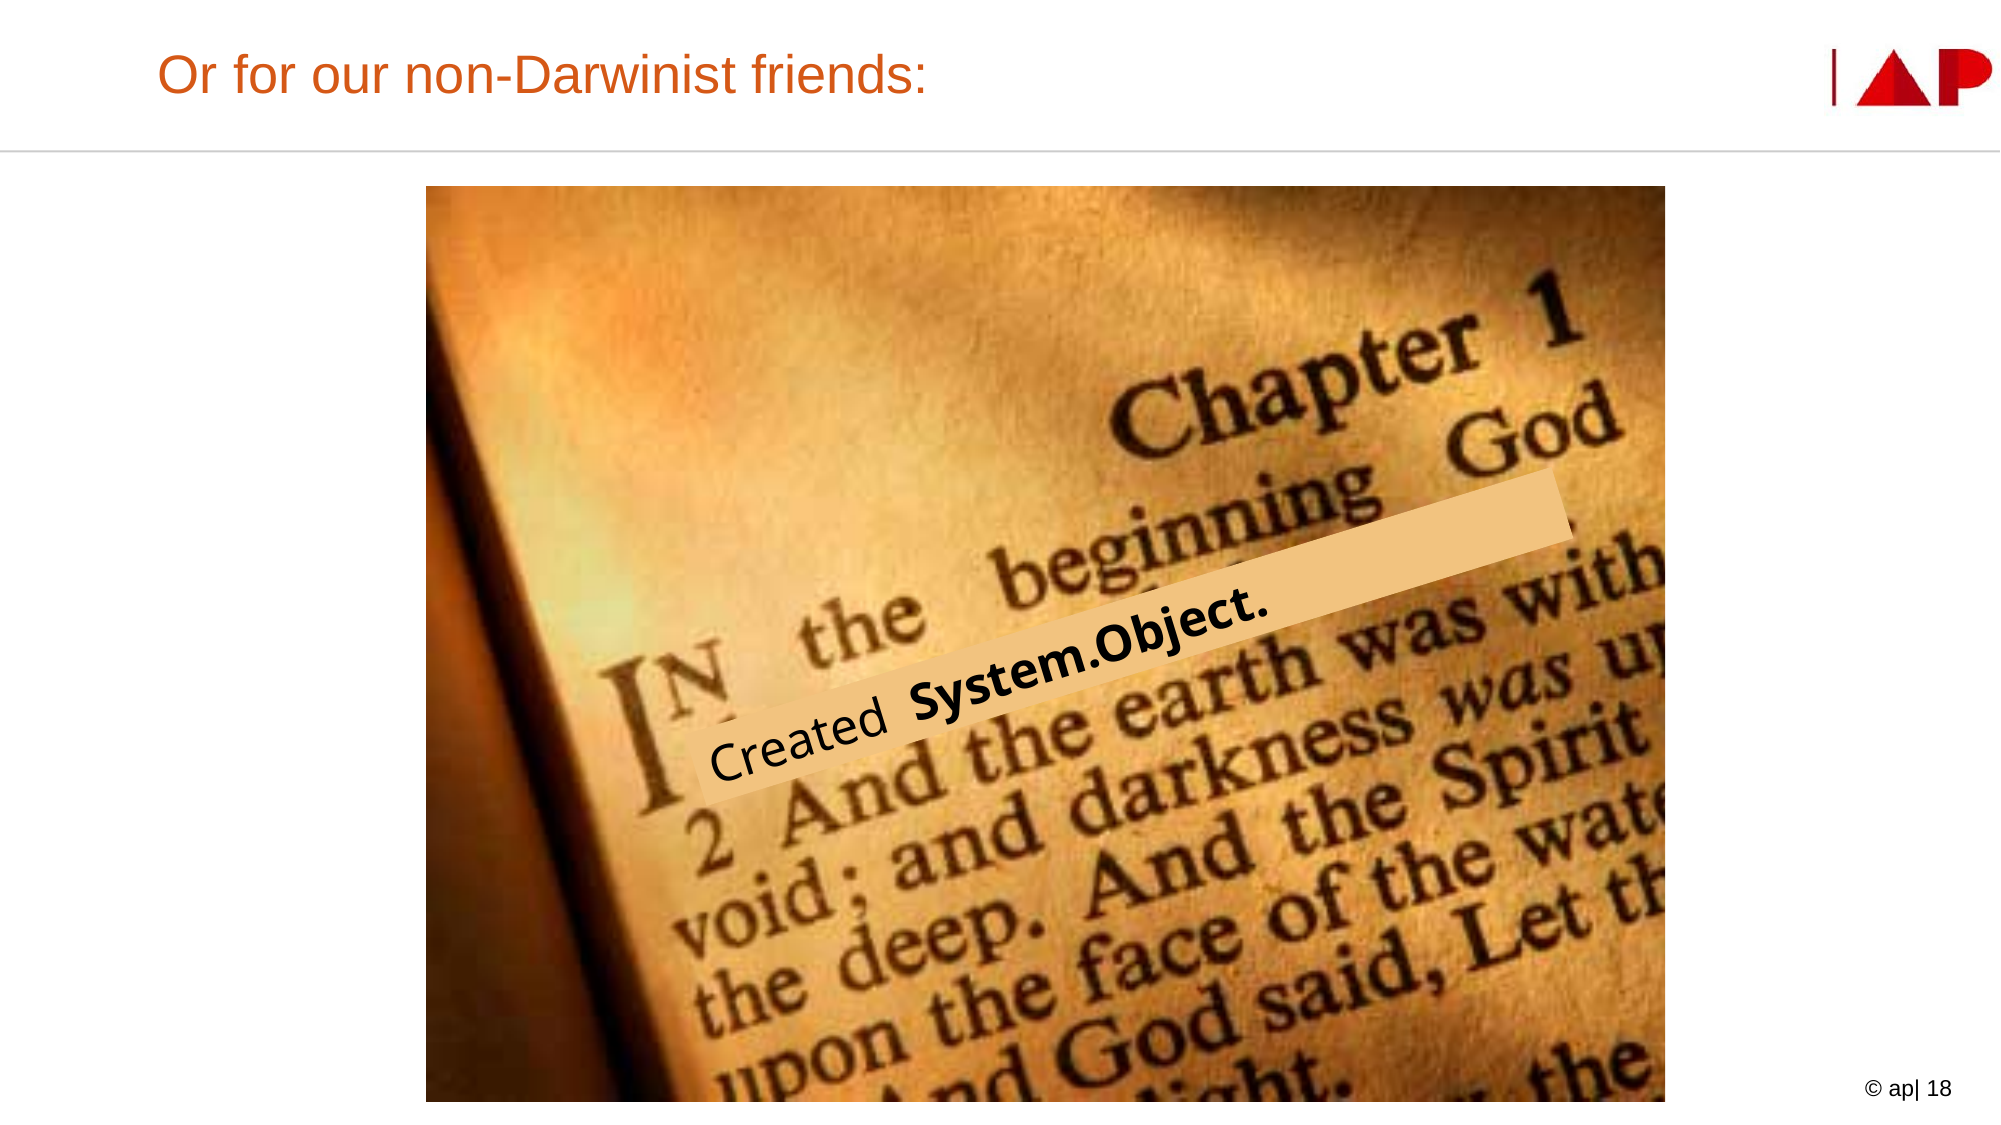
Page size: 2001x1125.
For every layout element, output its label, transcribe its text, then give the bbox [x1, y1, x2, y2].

title Or for our non-Darwinist friends: [157, 0, 1843, 152]
picture [425, 186, 1666, 1102]
slide_number © ap| 18 [1425, 1061, 1953, 1113]
picture [1843, 10, 2000, 142]
